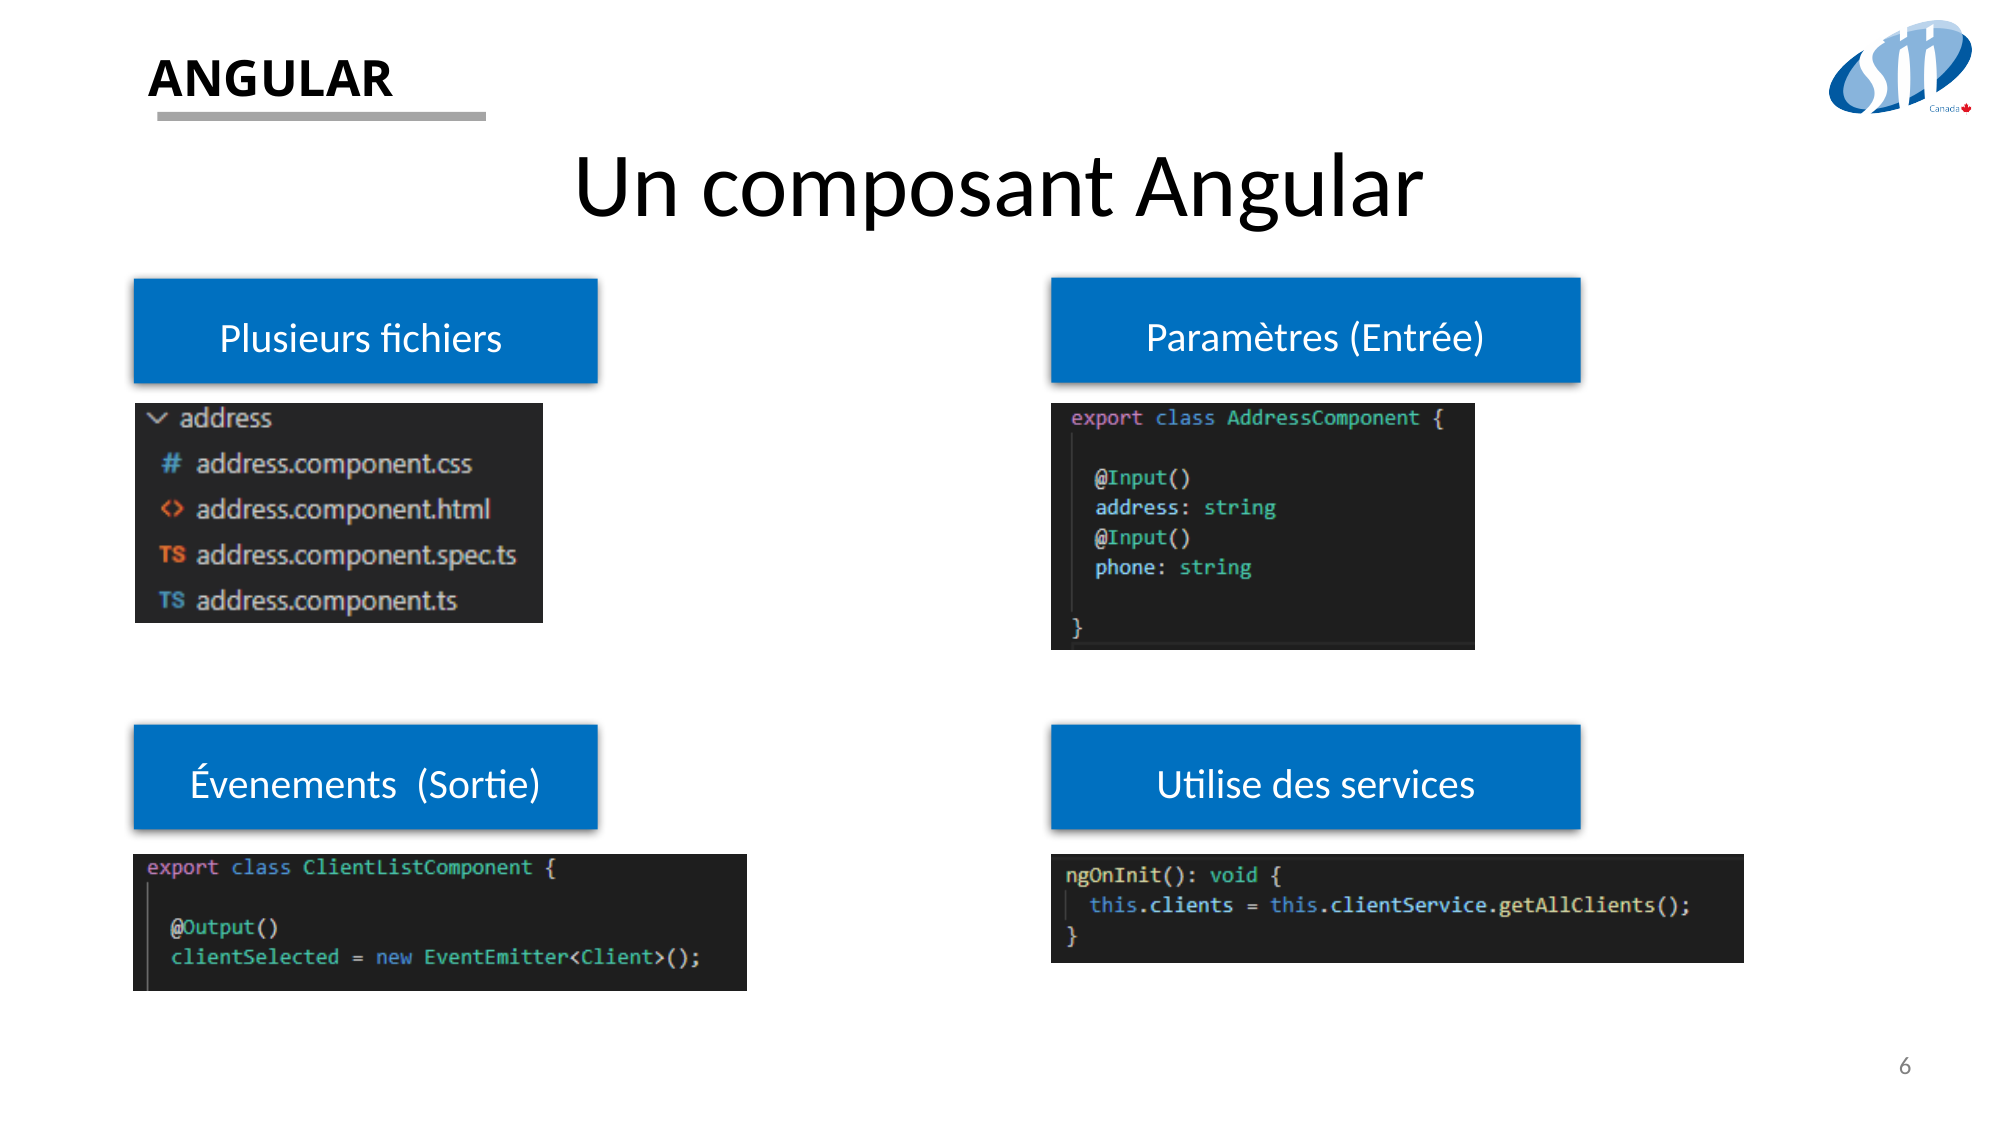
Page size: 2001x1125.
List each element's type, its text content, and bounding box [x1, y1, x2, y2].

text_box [133, 278, 598, 623]
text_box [1051, 724, 1744, 963]
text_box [1051, 277, 1581, 650]
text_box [133, 724, 747, 991]
title Angular [133, 42, 1839, 118]
picture [1829, 20, 1972, 115]
slide_number 6 [1838, 1035, 1972, 1096]
text_box Un composant Angular [558, 117, 1442, 243]
